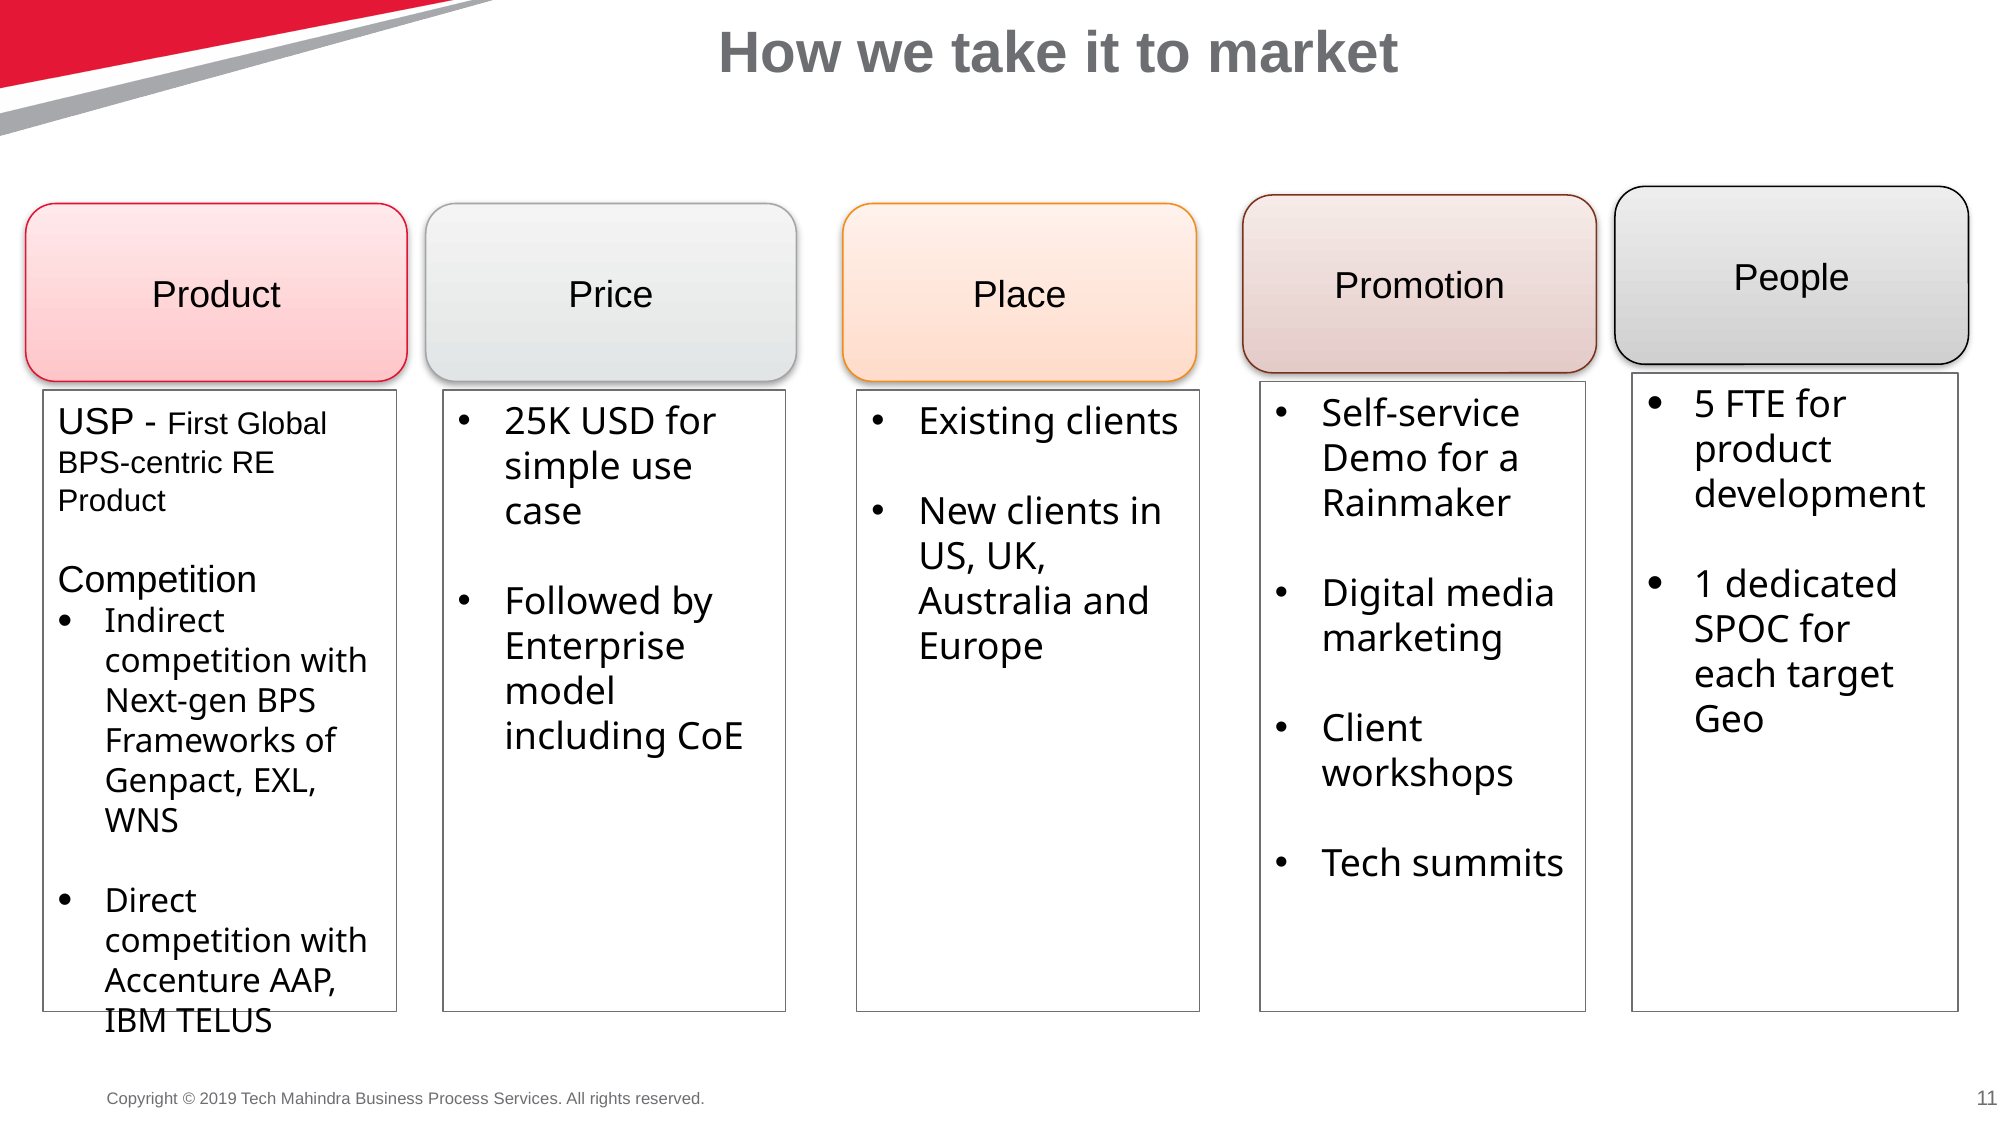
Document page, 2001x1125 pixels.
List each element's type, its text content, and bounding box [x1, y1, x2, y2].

text_box Existing clients New clients in US, UK, Australia and Europe [856, 389, 1200, 1012]
text_box USP - First Global BPS-centric RE Product Competition Indirect competition with Next-gen BPS Frameworks of Genpact, EXL, WNS Direct competition with Accenture AAP, IBM TELUS [42, 389, 397, 1012]
text_box Price [424, 202, 798, 383]
text_box How we take it to market [159, 6, 1959, 88]
text_box People [1614, 185, 1970, 366]
text_box Promotion [1242, 194, 1598, 374]
text_box Place [842, 202, 1198, 383]
text_box 25K USD for simple use case Followed by Enterprise model including CoE [442, 389, 786, 1012]
text_box Product [24, 202, 408, 383]
text_box Self-service Demo for a Rainmaker Digital media marketing Client workshops Tech summits [1259, 381, 1586, 1012]
picture [0, 0, 497, 136]
text_box 5 FTE for product development 1 dedicated SPOC for each target Geo [1631, 372, 1959, 1012]
